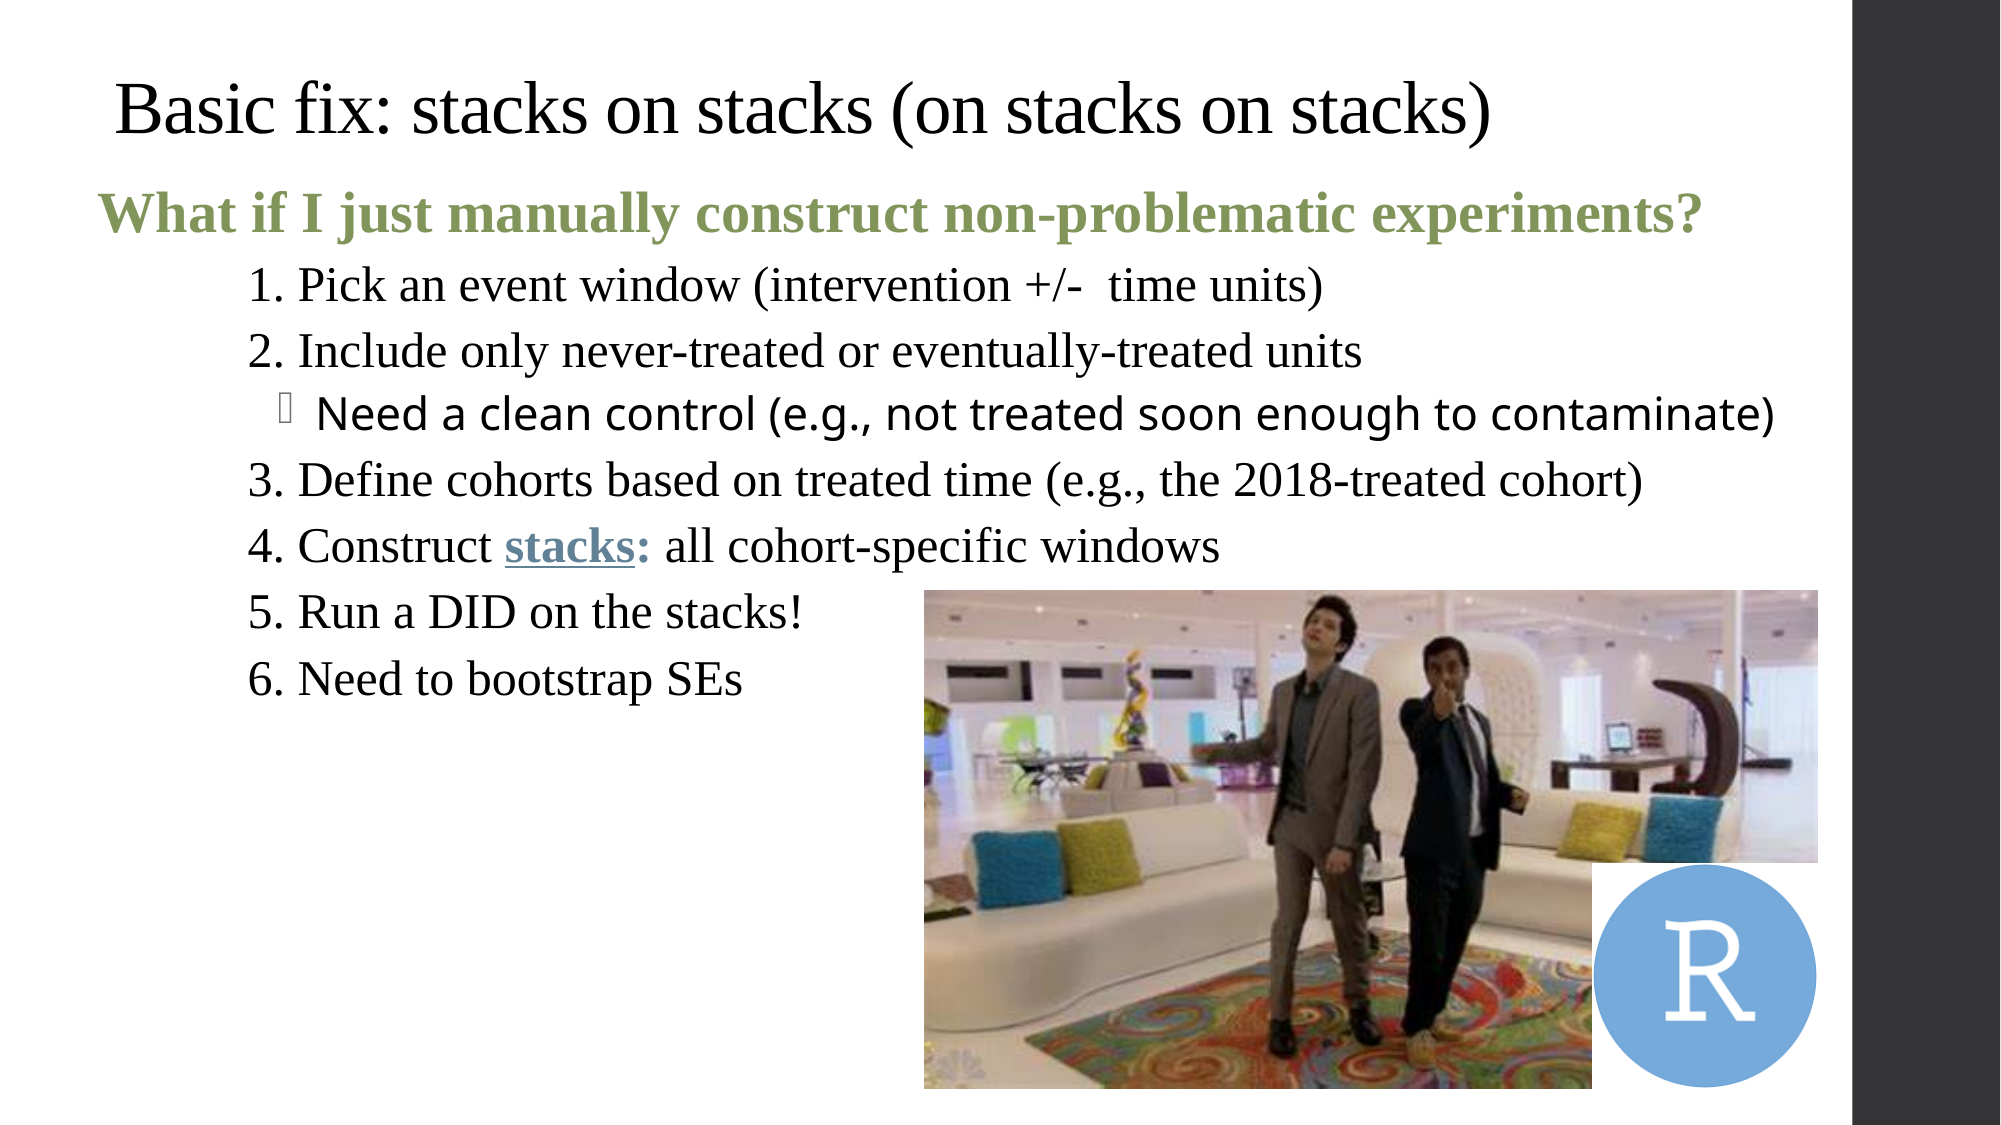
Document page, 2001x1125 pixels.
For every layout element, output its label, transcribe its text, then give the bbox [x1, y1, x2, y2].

title Basic fix: stacks on stacks (on stacks on stacks) [99, 55, 1813, 158]
picture [924, 589, 1818, 1090]
